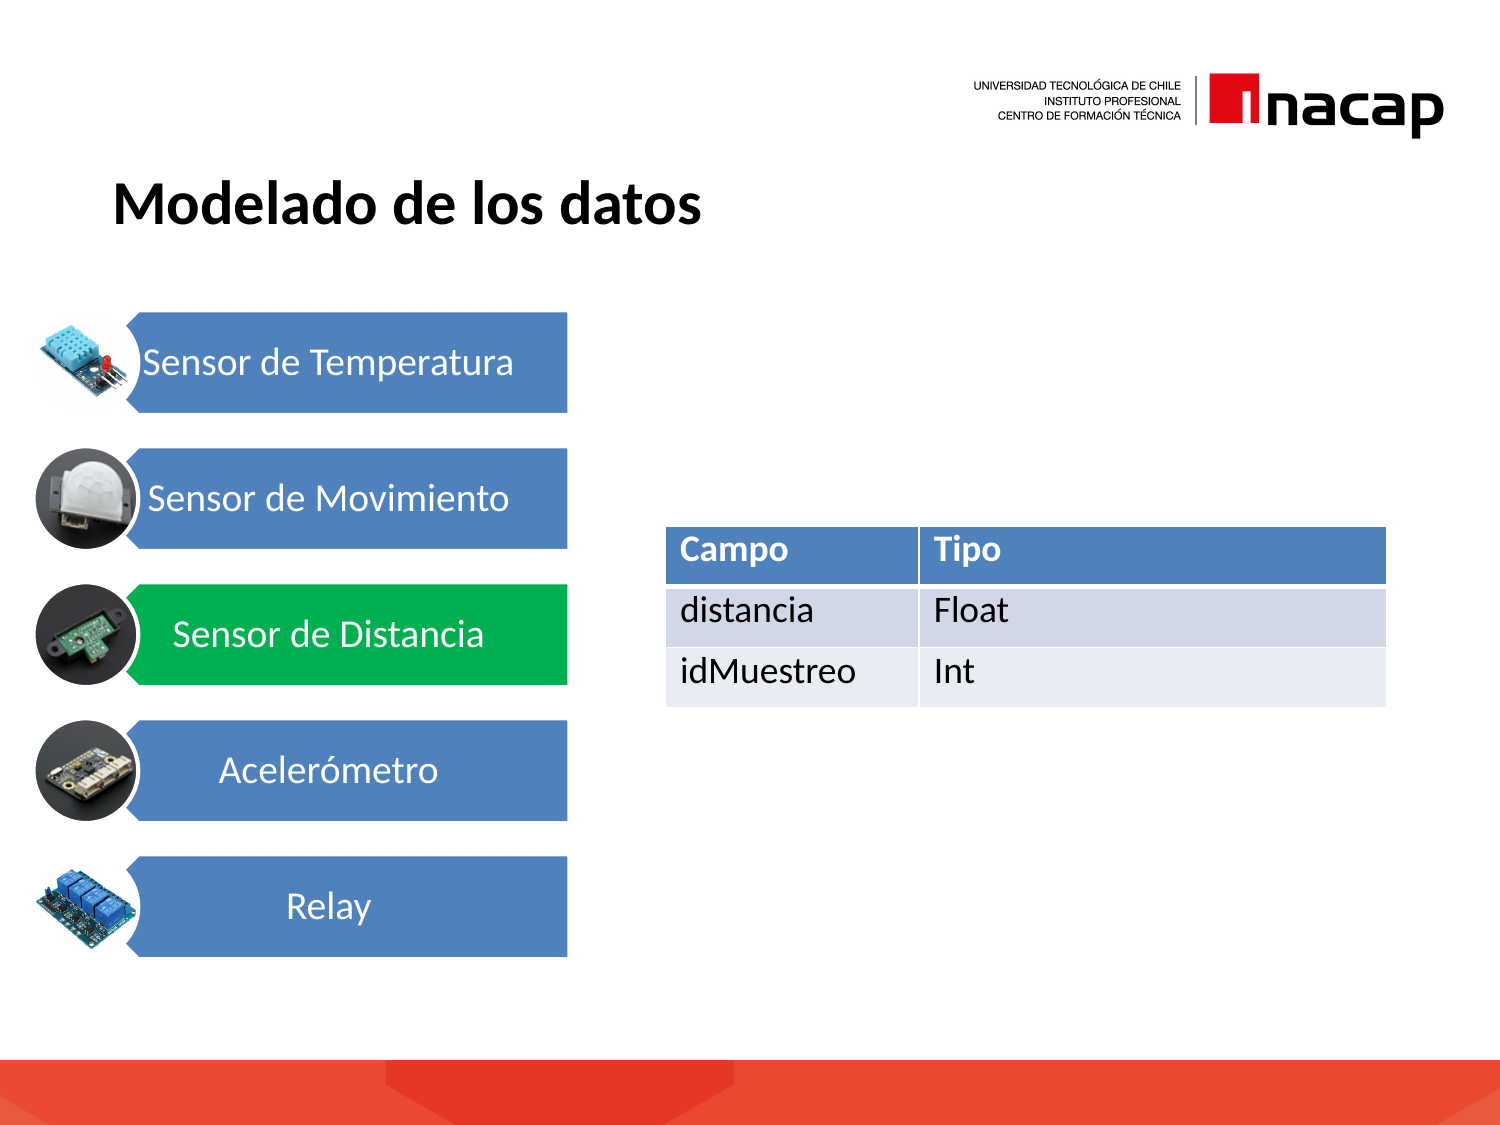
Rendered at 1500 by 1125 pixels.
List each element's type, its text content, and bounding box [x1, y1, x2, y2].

table_cell idMuestreo [671, 648, 918, 707]
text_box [0, 309, 666, 960]
table_cell Float [920, 589, 1386, 647]
table_cell Int [920, 648, 1386, 707]
table_header Tipo [920, 527, 1386, 584]
picture [0, 0, 1500, 1125]
text_box Modelado de los datos [97, 149, 1123, 250]
table_cell distancia [671, 589, 918, 647]
table_header Campo [671, 527, 918, 584]
